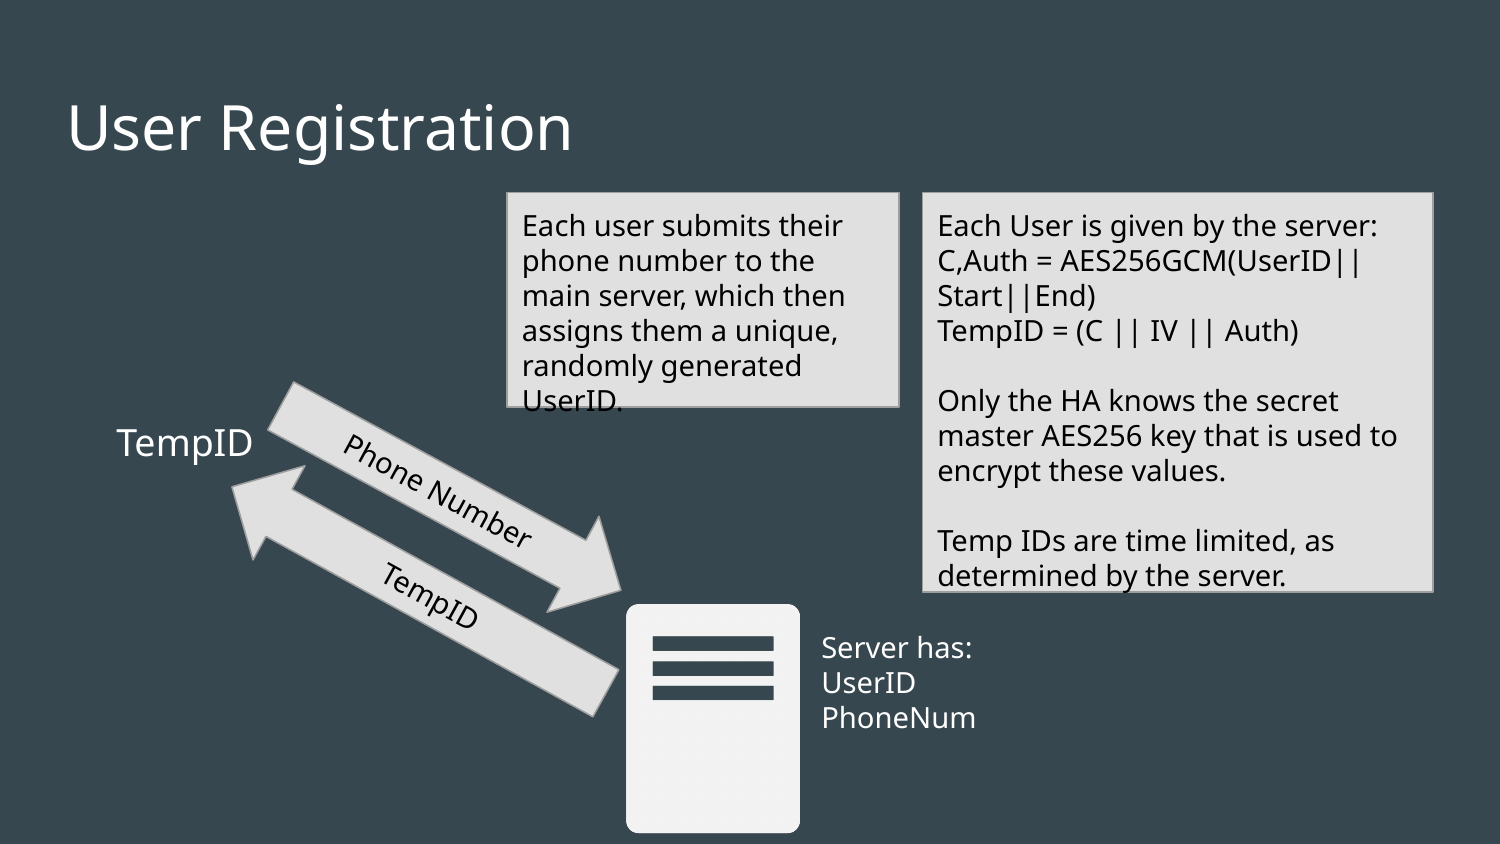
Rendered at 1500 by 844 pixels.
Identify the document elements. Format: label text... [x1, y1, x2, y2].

text_box Each user submits their phone number to the main server, which then assigns them a unique, randomly generated UserID. [506, 192, 900, 408]
picture [565, 569, 865, 844]
text_box TempID [231, 465, 560, 699]
title User Registration [51, 72, 1449, 167]
text_box Each User is given by the server: C,Auth = AES256GCM(UserID||Start||End) TempID = (C || IV || Auth) Only the HA knows the secret master AES256 key that is used to encrypt these values. Temp IDs are time limited, as determined by the server. [922, 192, 1434, 592]
text_box 👩‍💼 TempID [88, 223, 282, 488]
text_box Phone Number [267, 381, 614, 613]
text_box Server has: UserID PhoneNum [868, 614, 1187, 741]
